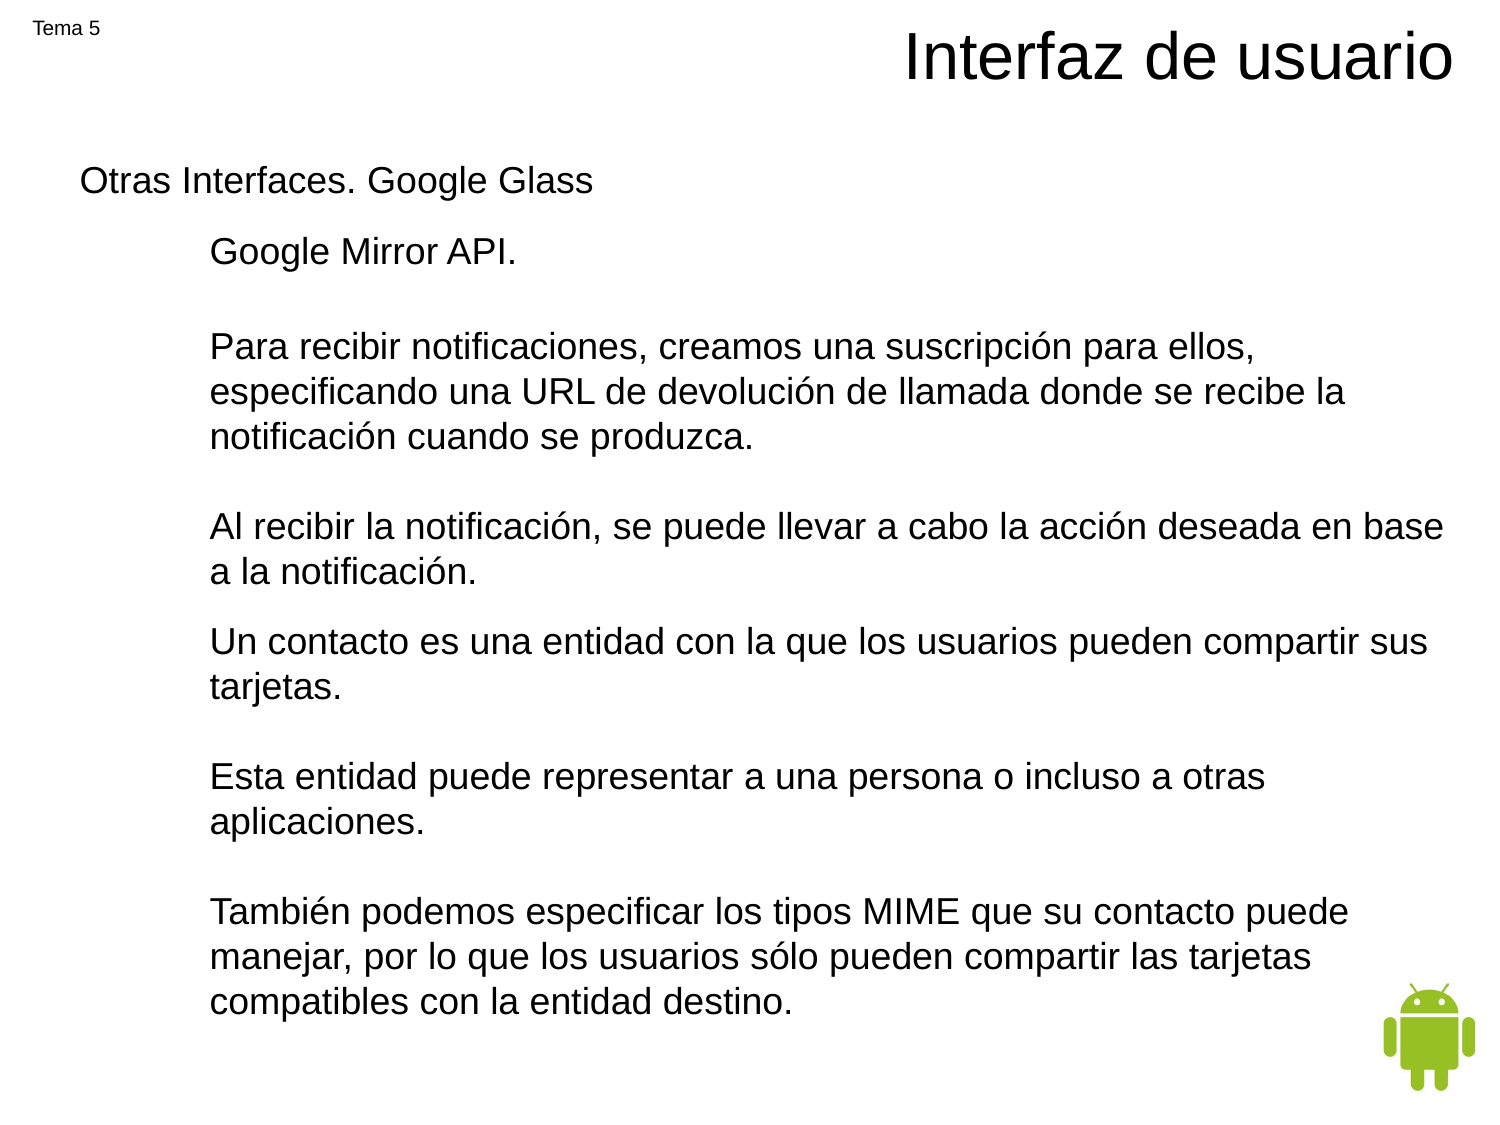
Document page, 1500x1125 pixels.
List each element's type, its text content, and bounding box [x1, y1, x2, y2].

text_box Tema 5 [17, 7, 195, 48]
text_box Otras Interfaces. Google Glass [64, 148, 691, 209]
text_box Google Mirror API. [194, 219, 1471, 280]
text_box Un contacto es una entidad con la que los usuarios pueden compartir sus tarjetas. Esta entidad puede representar a una persona o incluso a otras aplicaciones. También podemos especificar los tipos MIME que su contacto puede manejar, por lo que los usuarios sólo pueden compartir las tarjetas compatibles con la entidad destino. [194, 609, 1471, 1030]
picture [1375, 975, 1483, 1097]
text_box Para recibir notificaciones, creamos una suscripción para ellos, especificando una URL de devolución de llamada donde se recibe la notificación cuando se produzca. Al recibir la notificación, se puede llevar a cabo la acción deseada en base a la notificación. [194, 314, 1471, 600]
title Interfaz de usuario [643, 30, 1471, 76]
